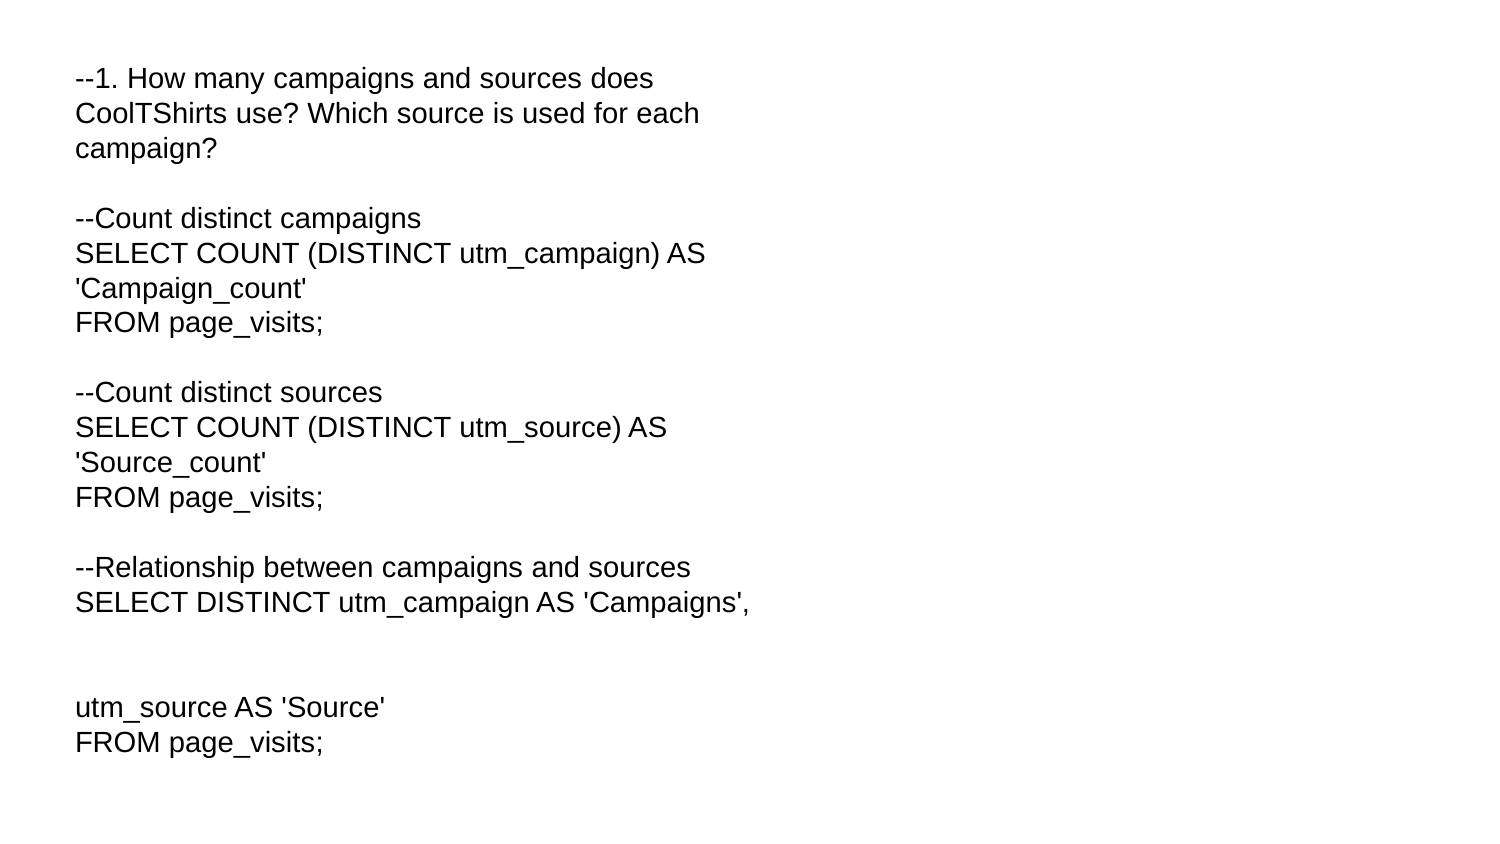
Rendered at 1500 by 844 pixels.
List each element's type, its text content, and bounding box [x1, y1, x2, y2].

text_box --1. How many campaigns and sources does CoolTShirts use? Which source is used for each campaign? --Count distinct campaigns SELECT COUNT (DISTINCT utm_campaign) AS 'Campaign_count' FROM page_visits; --Count distinct sources SELECT COUNT (DISTINCT utm_source) AS 'Source_count' FROM page_visits; --Relationship between campaigns and sources SELECT DISTINCT utm_campaign AS 'Campaigns', utm_source AS 'Source' FROM page_visits; [60, 51, 811, 766]
